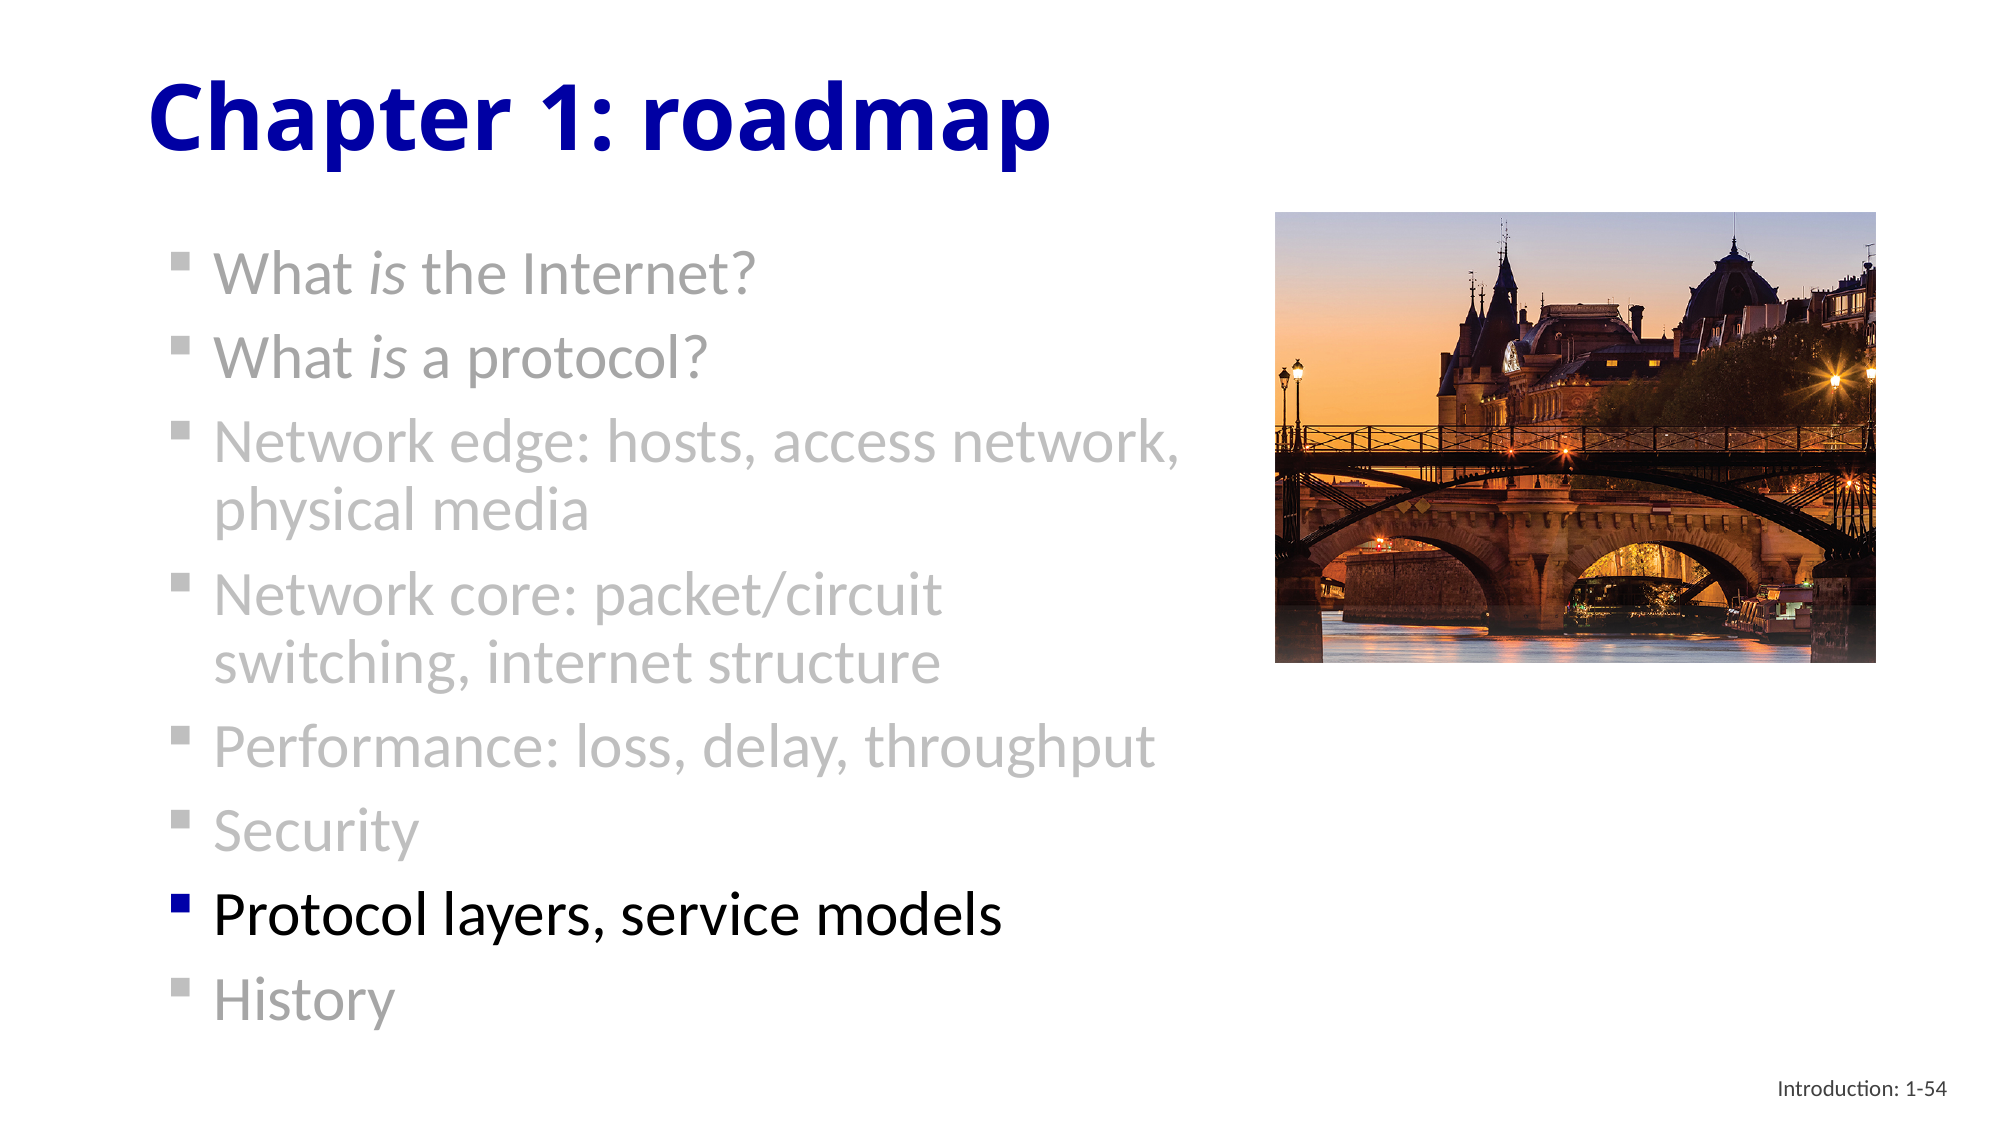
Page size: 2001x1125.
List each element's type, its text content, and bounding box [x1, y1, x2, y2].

list What is the Internet? What is a protocol? Network edge: hosts, access network, physical media Network core: packet/circuit switching, internet structure Performance: loss, delay, throughput Security Protocol layers, service models History [131, 231, 1217, 1057]
title Chapter 1: roadmap [131, 47, 1856, 195]
picture [1275, 212, 1876, 663]
slide_number Introduction: 1-54 [1512, 1056, 1963, 1117]
